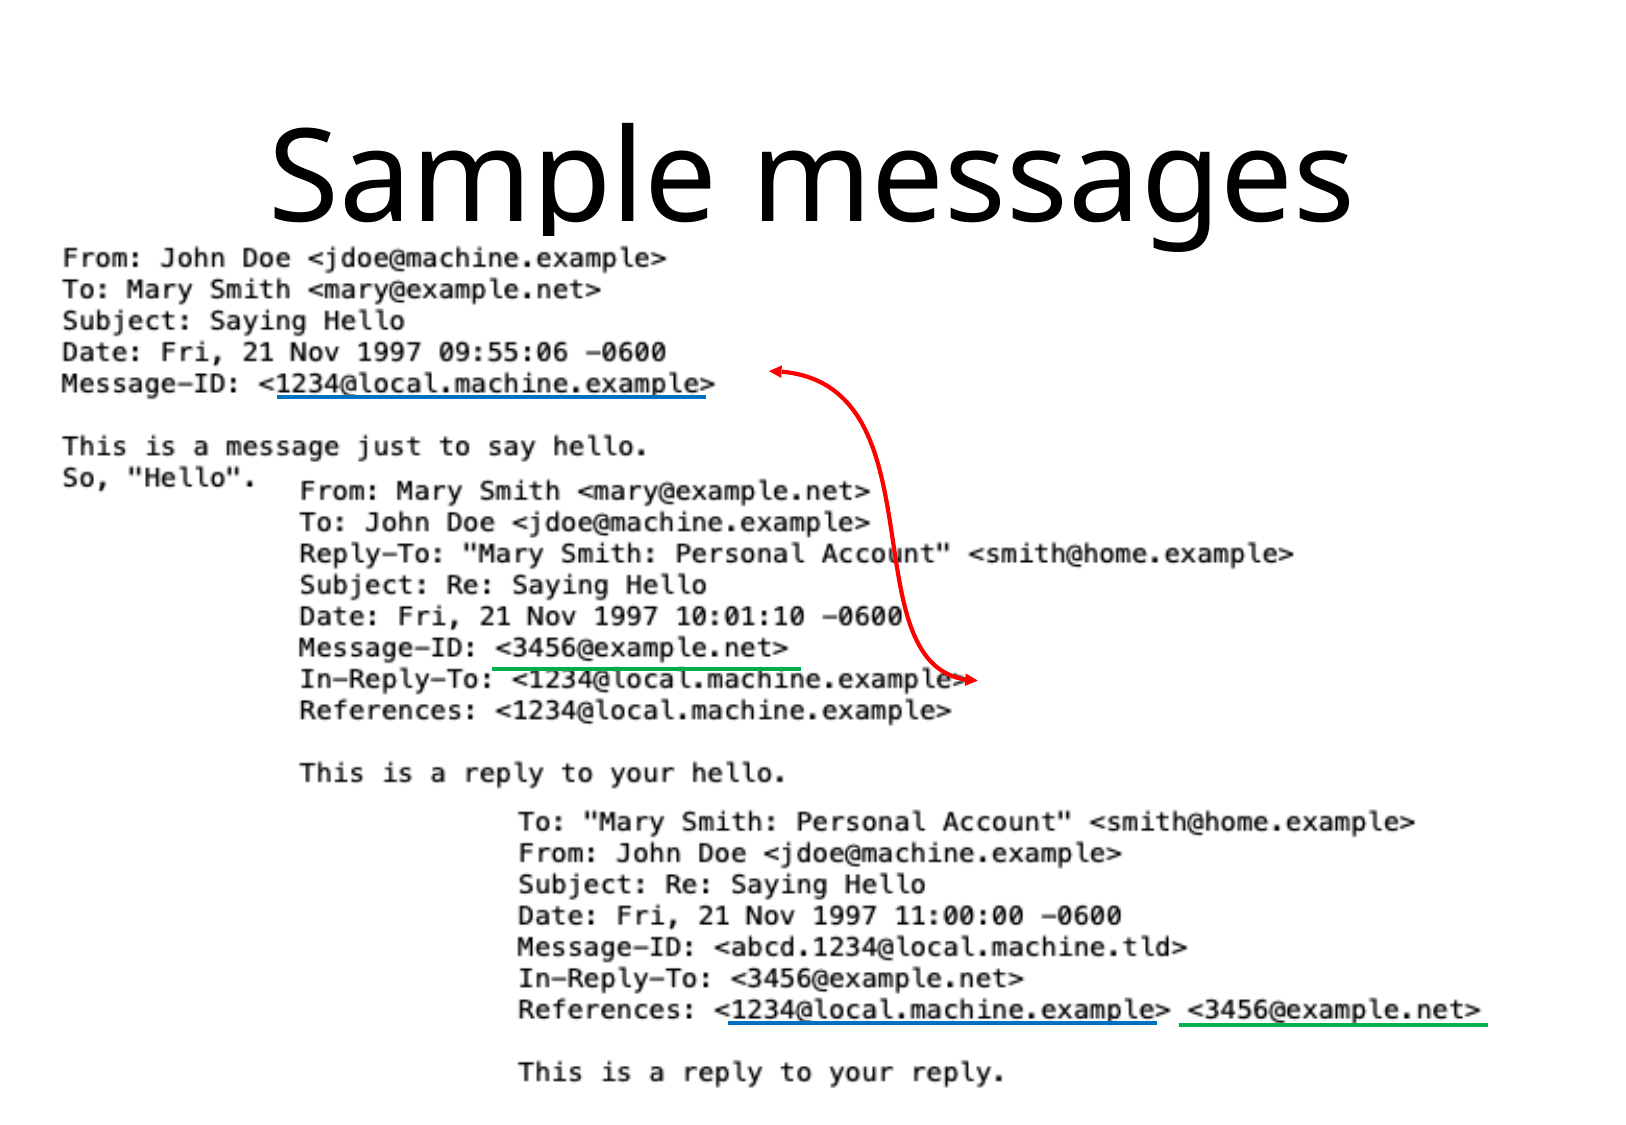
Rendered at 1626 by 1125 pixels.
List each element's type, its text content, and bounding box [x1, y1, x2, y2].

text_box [768, 370, 979, 681]
picture [276, 469, 1349, 796]
title Sample messages [158, 29, 1467, 311]
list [45, 236, 770, 506]
picture [481, 801, 1607, 1090]
